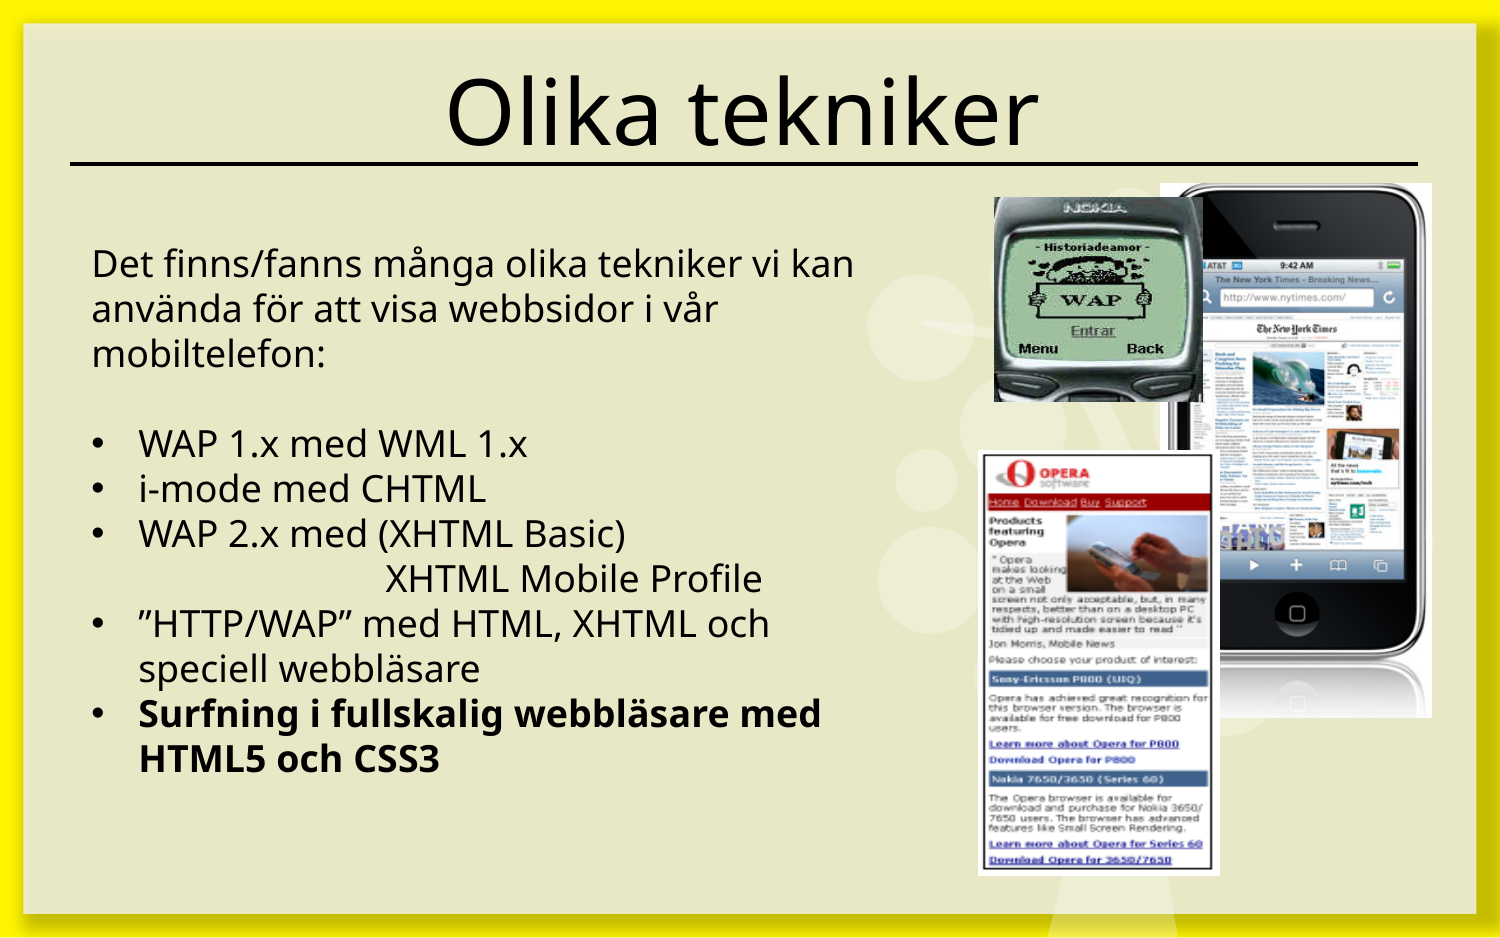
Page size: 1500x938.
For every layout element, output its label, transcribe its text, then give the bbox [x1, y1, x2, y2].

picture [977, 183, 1432, 876]
title Olika tekniker [105, 46, 1381, 174]
text_box Det finns/fanns många olika tekniker vi kan använda för att visa webbsidor i vår mobiltelefon: WAP 1.x med WML 1.x i-mode med CHTML WAP 2.x med (XHTML Basic) XHTML Mobile Profile ”HTTP/WAP” med HTML, XHTML och speciell webbläsare Surfning i fullskalig webbläsare med HTML5 och CSS3 [76, 232, 979, 833]
